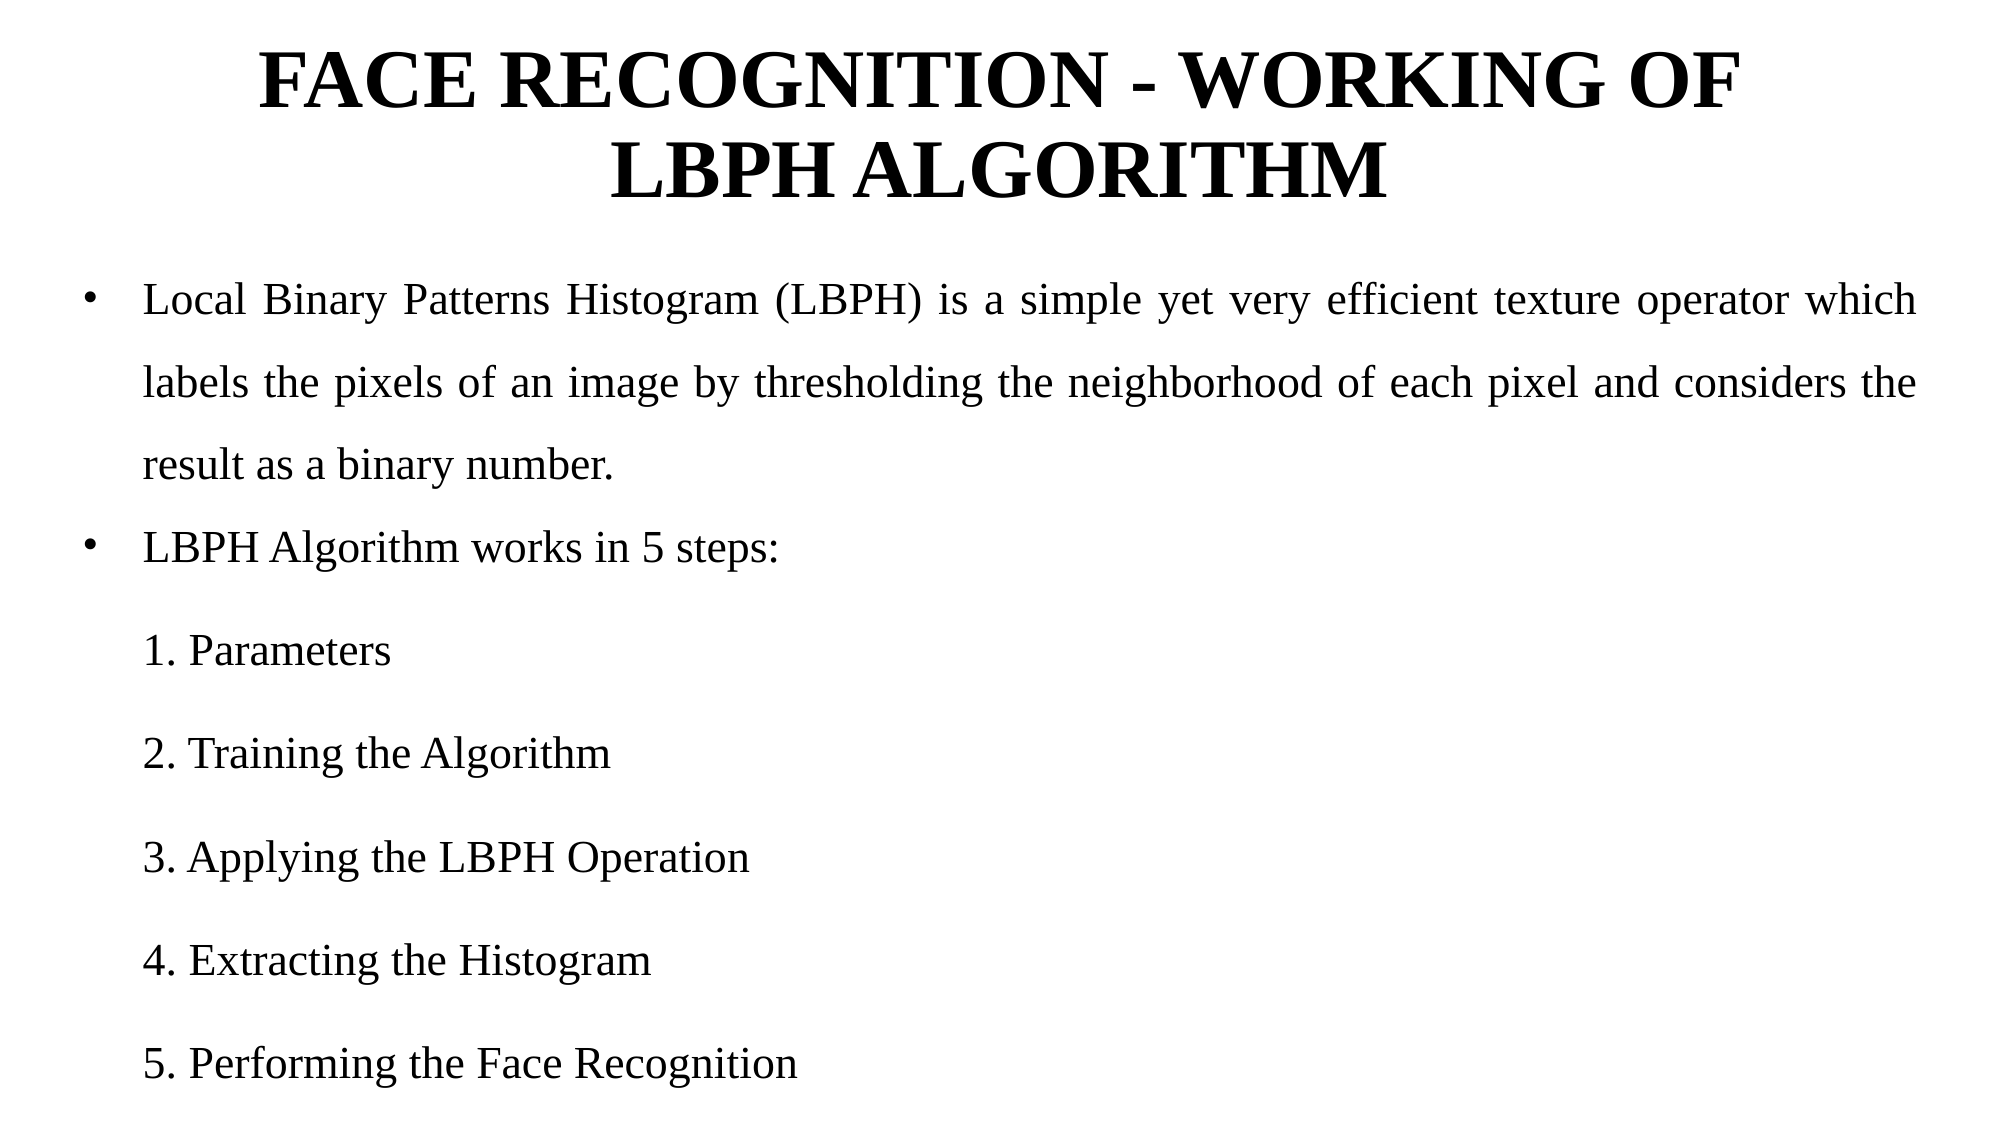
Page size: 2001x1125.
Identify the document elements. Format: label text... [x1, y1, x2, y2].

title FACE RECOGNITION - WORKING OF LBPH ALGORITHM [137, 0, 1863, 234]
list Local Binary Patterns Histogram (LBPH) is a simple yet very efficient texture operator which labels the pixels of an image by thresholding the neighborhood of each pixel and considers the result as a binary number. LBPH Algorithm works in 5 steps: 1. Parameters 2. Training the Algorithm 3. Applying the LBPH Operation 4. Extracting the Histogram 5. Performing the Face Recognition [52, 234, 1934, 1085]
